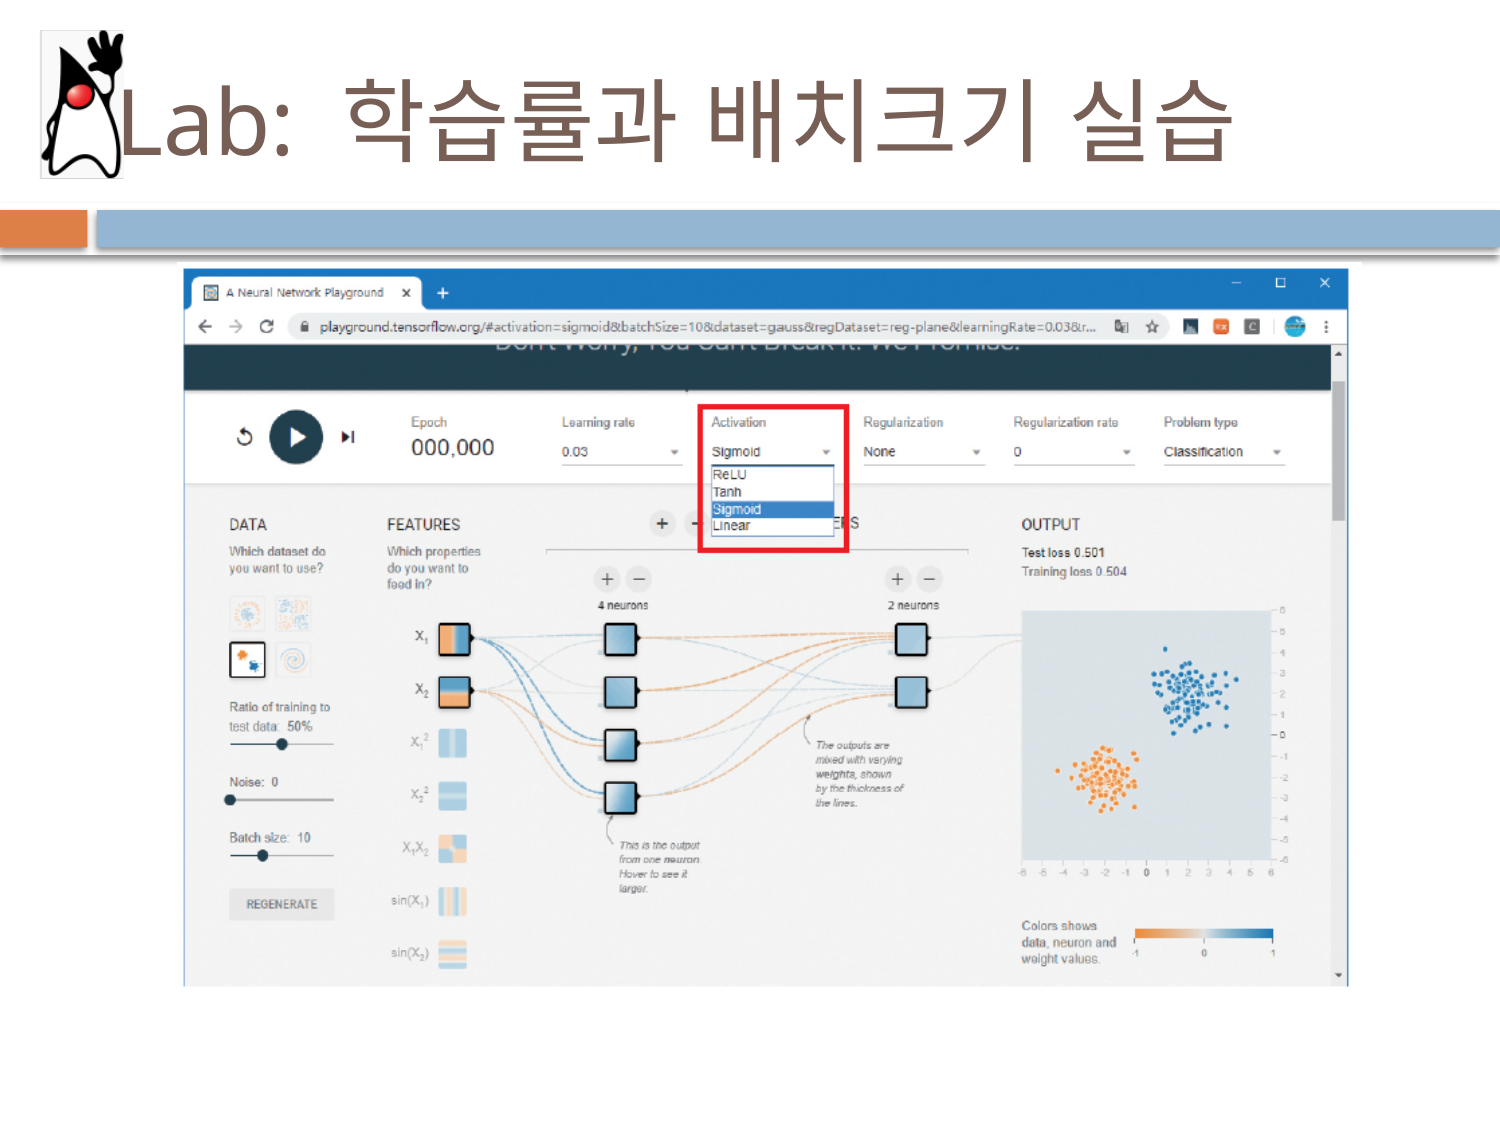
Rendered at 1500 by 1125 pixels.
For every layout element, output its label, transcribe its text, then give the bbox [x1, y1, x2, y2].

title Lab: 학습률과 배치크기 실습 [100, 37, 1438, 200]
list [176, 262, 1362, 1001]
picture [39, 30, 124, 179]
